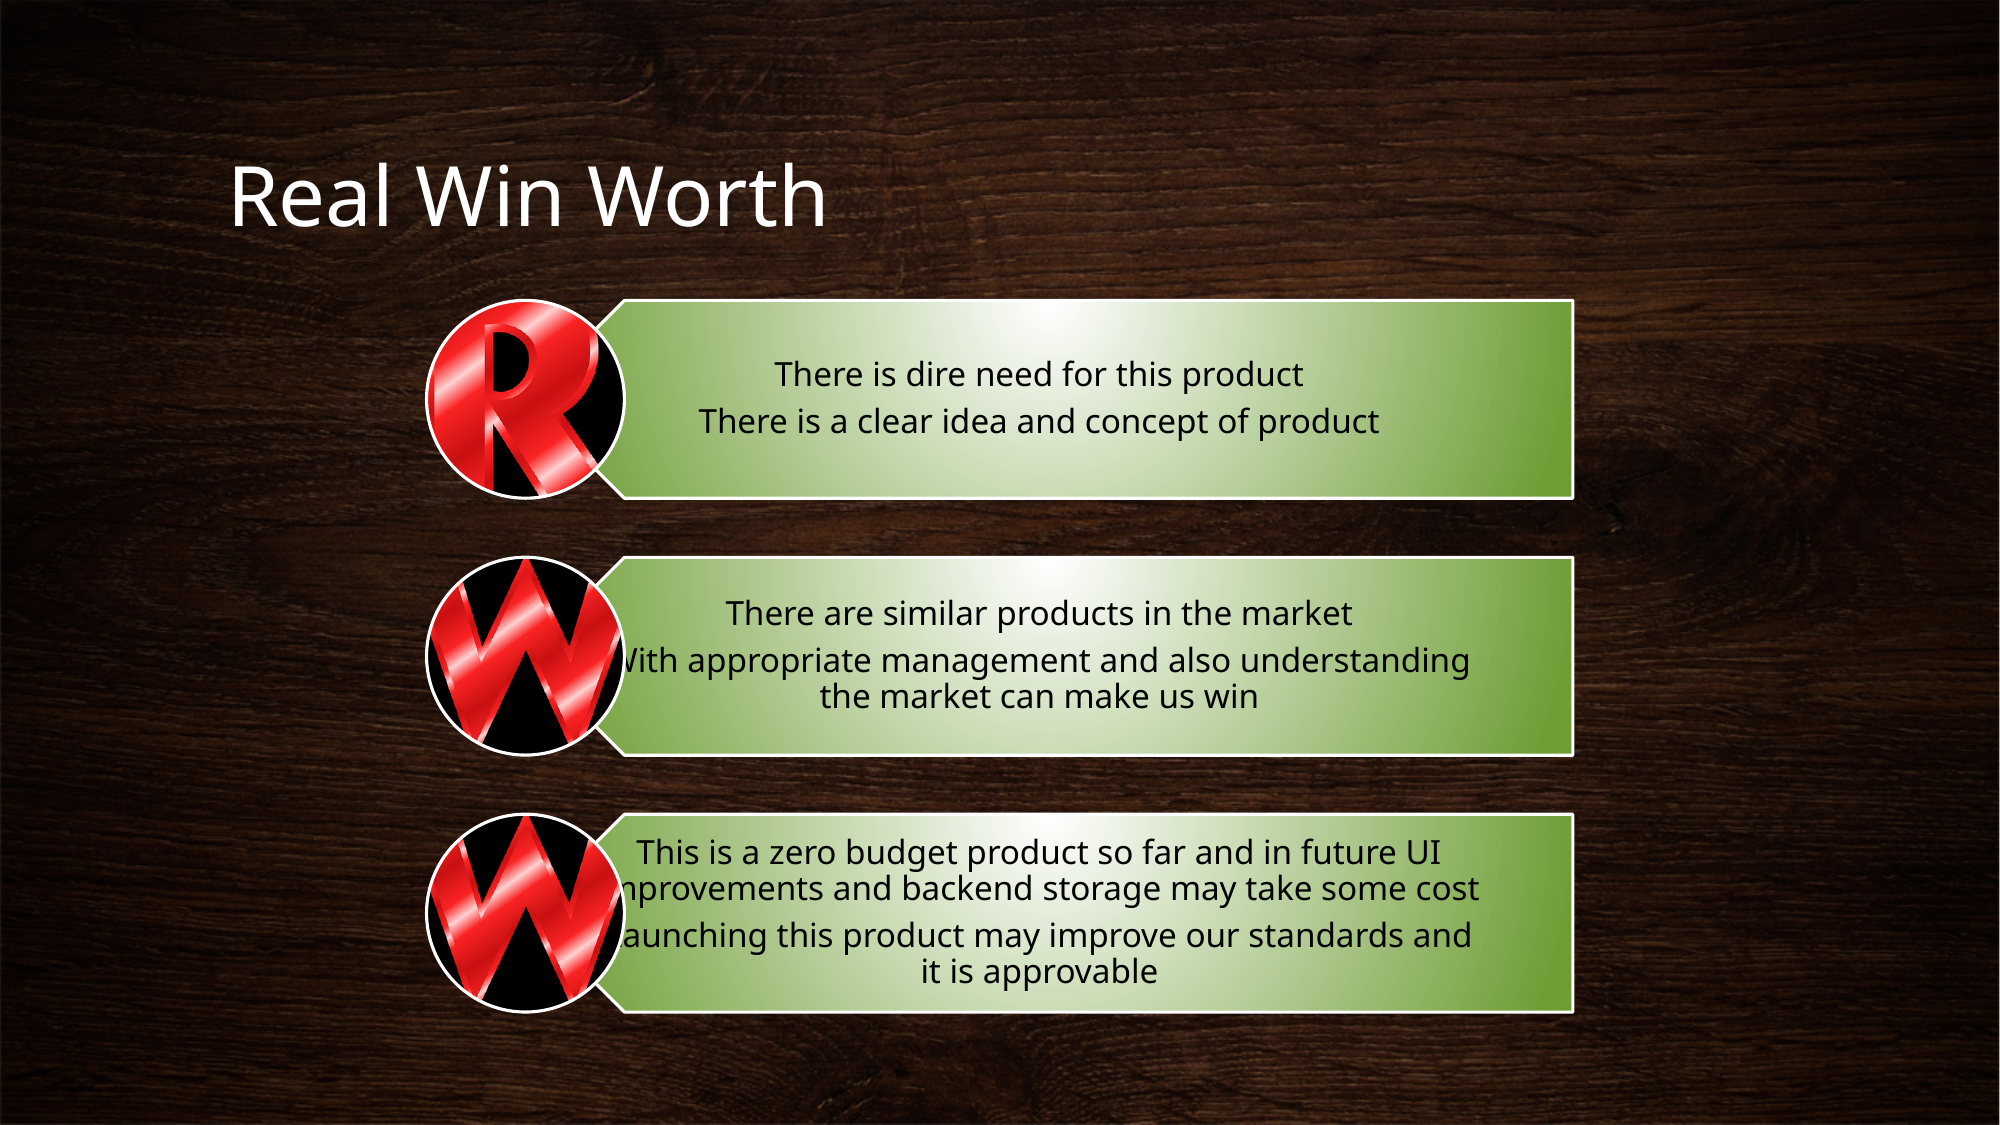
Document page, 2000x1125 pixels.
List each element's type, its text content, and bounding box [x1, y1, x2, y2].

picture [0, 0, 2000, 1125]
title Real Win Worth [212, 62, 1788, 250]
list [211, 299, 1788, 1013]
